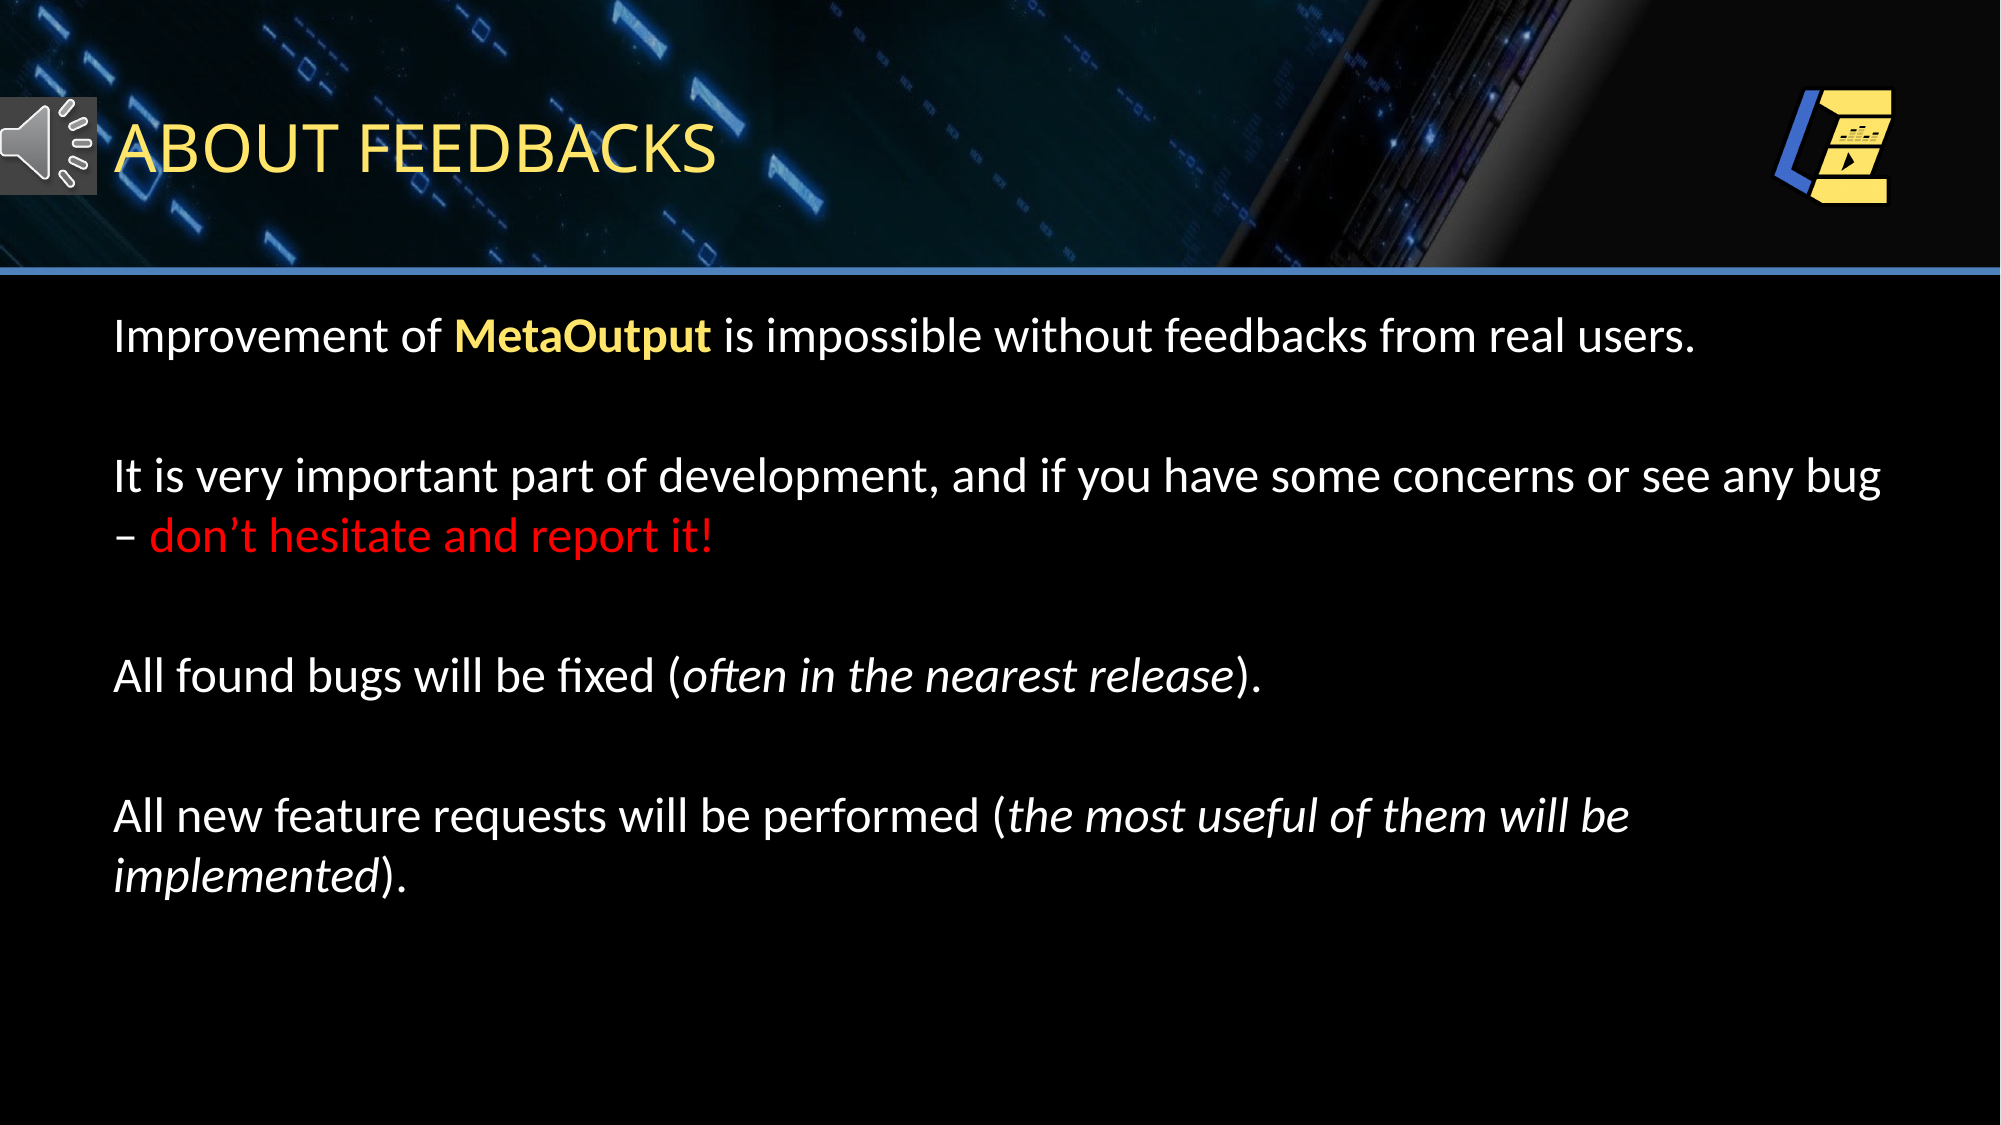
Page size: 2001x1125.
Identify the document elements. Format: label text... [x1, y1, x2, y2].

list Improvement of MetaOutput is impossible without feedbacks from real users. It is very important part of development, and if you have some concerns or see any bug – don’t hesitate and report it! All found bugs will be fixed (often in the nearest release). All new feature requests will be performed (the most useful of them will be implemented). [98, 295, 1902, 1064]
picture [0, 0, 2001, 1125]
title ABOUT FEEDBACKS [99, 62, 1904, 230]
